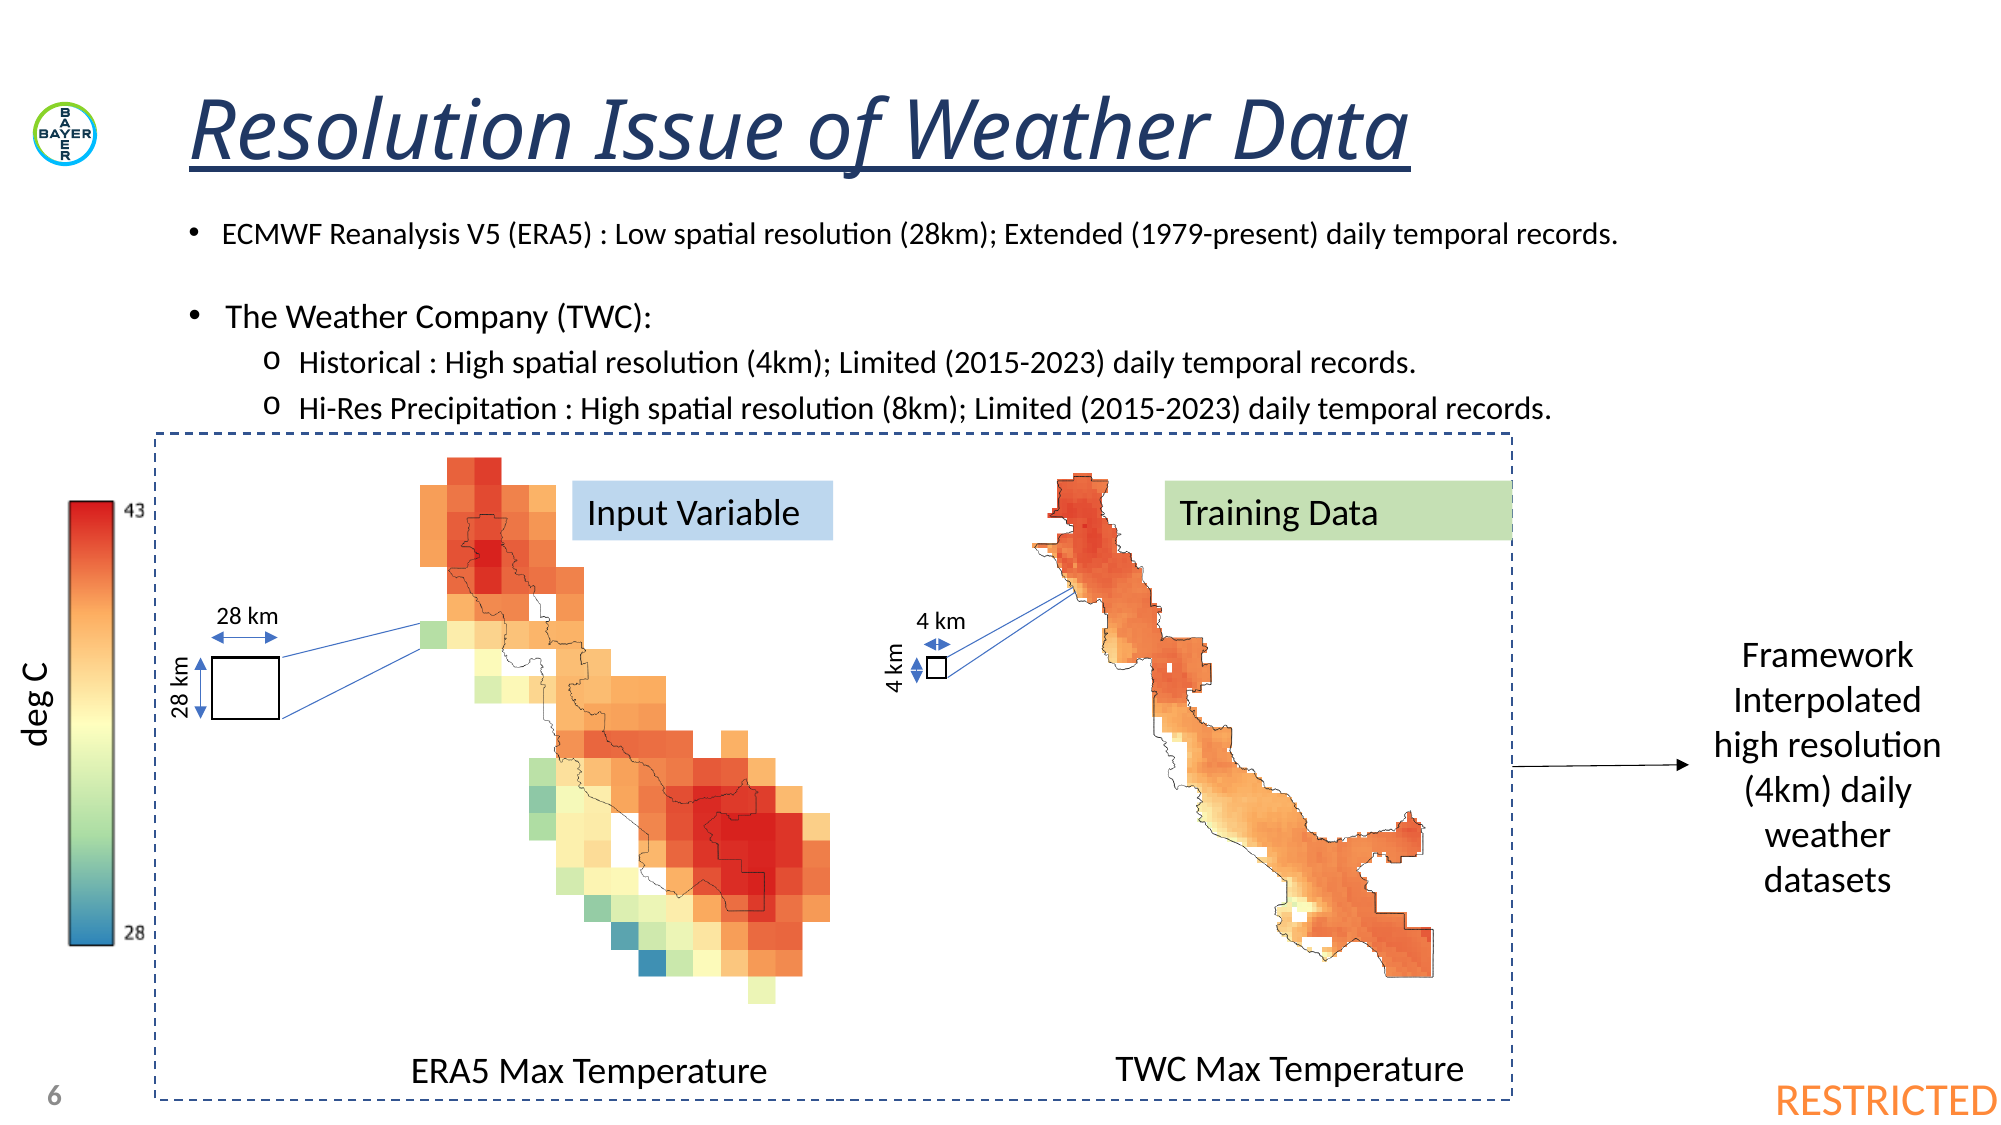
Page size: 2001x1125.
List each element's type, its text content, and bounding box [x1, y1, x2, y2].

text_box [155, 455, 844, 1100]
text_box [869, 455, 1525, 1097]
text_box [154, 432, 1513, 1101]
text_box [1, 493, 145, 973]
text_box ECMWF Reanalysis V5 (ERA5) : Low spatial resolution (28km); Extended (1979-present) daily temporal records. [173, 209, 1853, 277]
slide_number 6 [32, 1063, 483, 1124]
text_box Framework Interpolated high resolution (4km) daily weather datasets [1688, 622, 1967, 908]
picture [64, 105, 81, 111]
text_box Resolution Issue of Weather Data [173, 72, 1674, 193]
text_box The Weather Company (TWC): Historical : High spatial resolution (4km); Limited (2015-2023) daily temporal records. Hi-Res Precipitation : High spatial resolution (8km); Limited (2015-2023) daily temporal records. [173, 290, 1885, 435]
